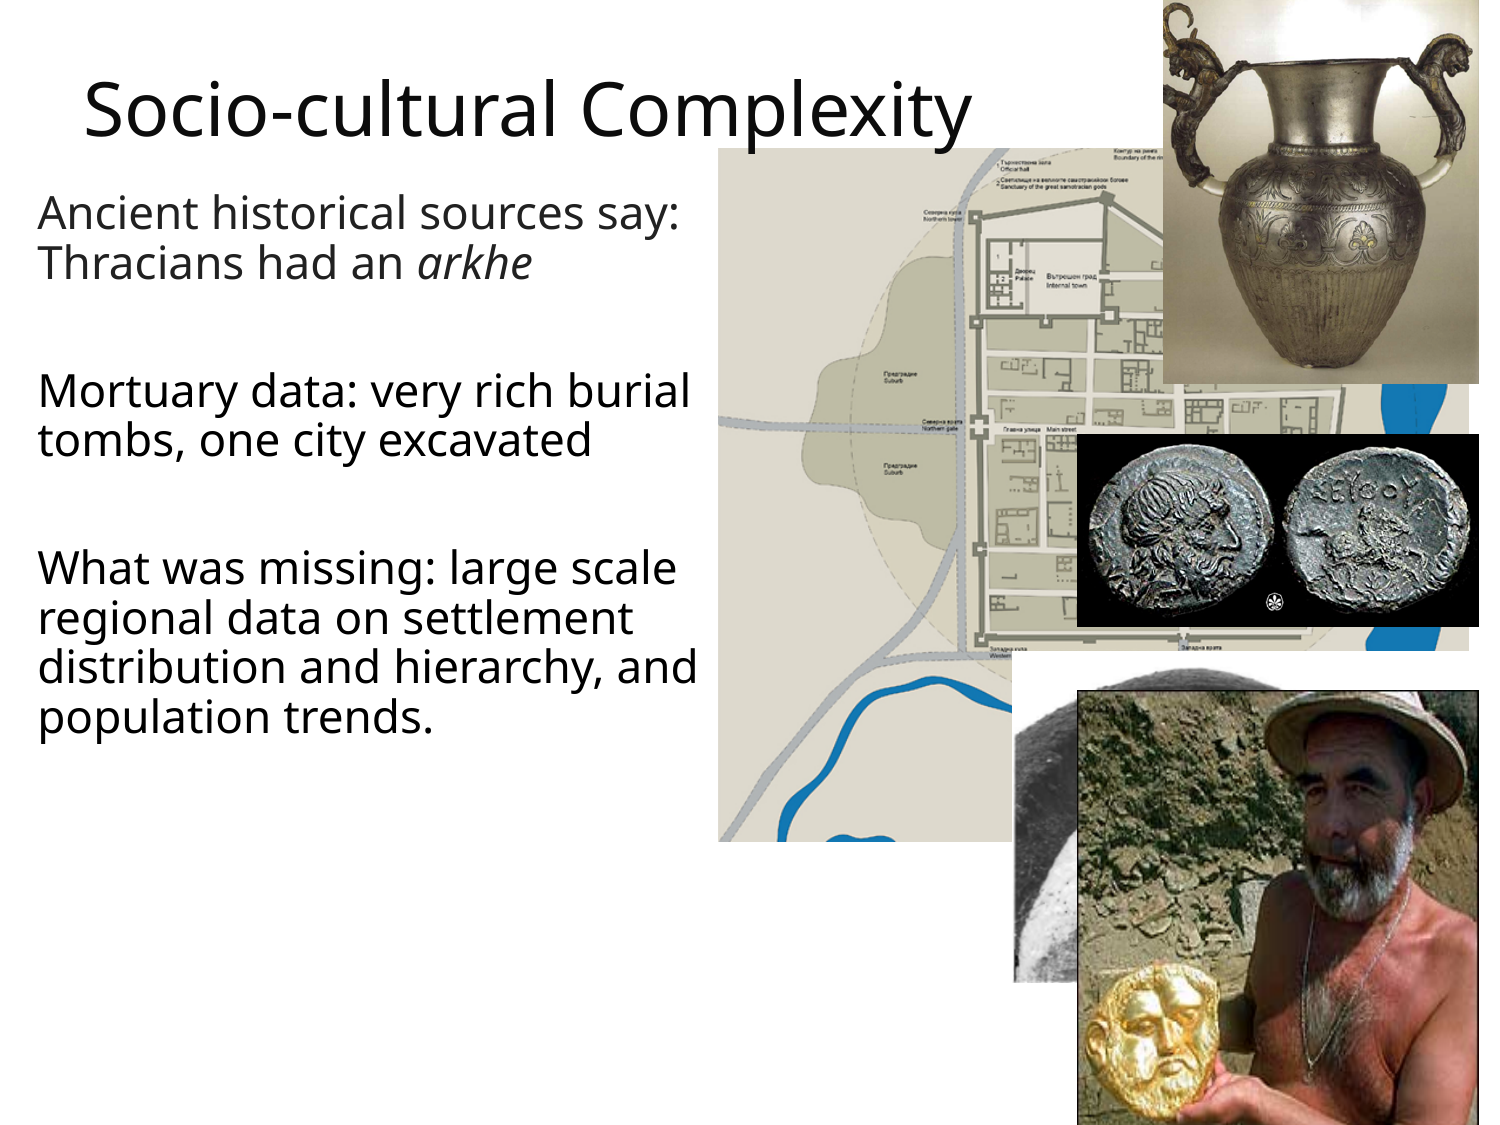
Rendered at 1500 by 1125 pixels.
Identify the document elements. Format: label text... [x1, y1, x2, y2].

list Ancient historical sources say: Thracians had an arkhe Mortuary data: very rich burial tombs, one city excavated What was missing: large scale regional data on settlement distribution and hierarchy, and population trends. [29, 182, 719, 1088]
title Socio-cultural Complexity [68, 46, 1158, 182]
picture [717, 0, 1479, 1125]
